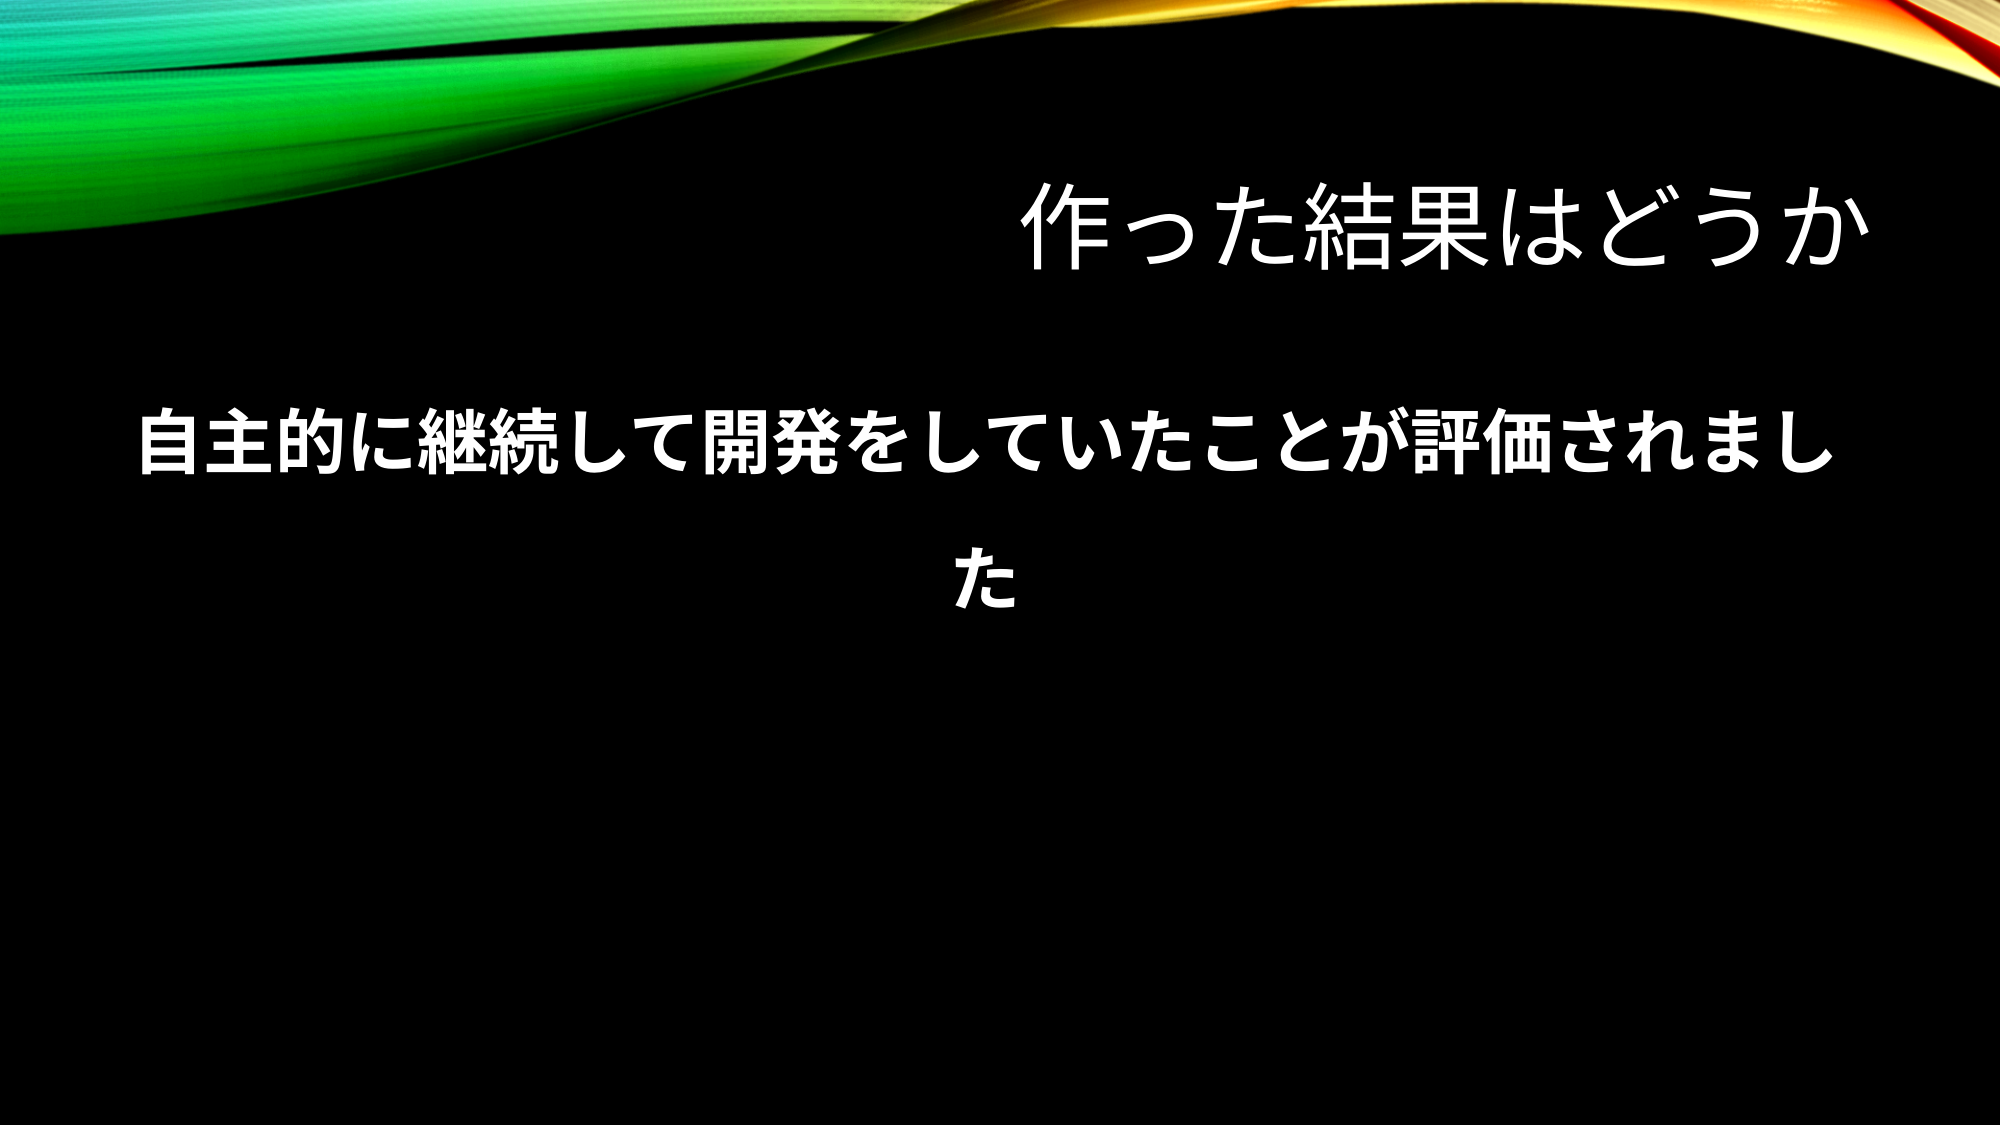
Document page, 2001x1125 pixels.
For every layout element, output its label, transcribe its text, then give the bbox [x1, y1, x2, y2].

text_box 自主的に継続して開発をしていたことが評価されました [92, 337, 1878, 628]
title 作った結果はどうか [985, 125, 1888, 338]
picture [0, 0, 2000, 237]
